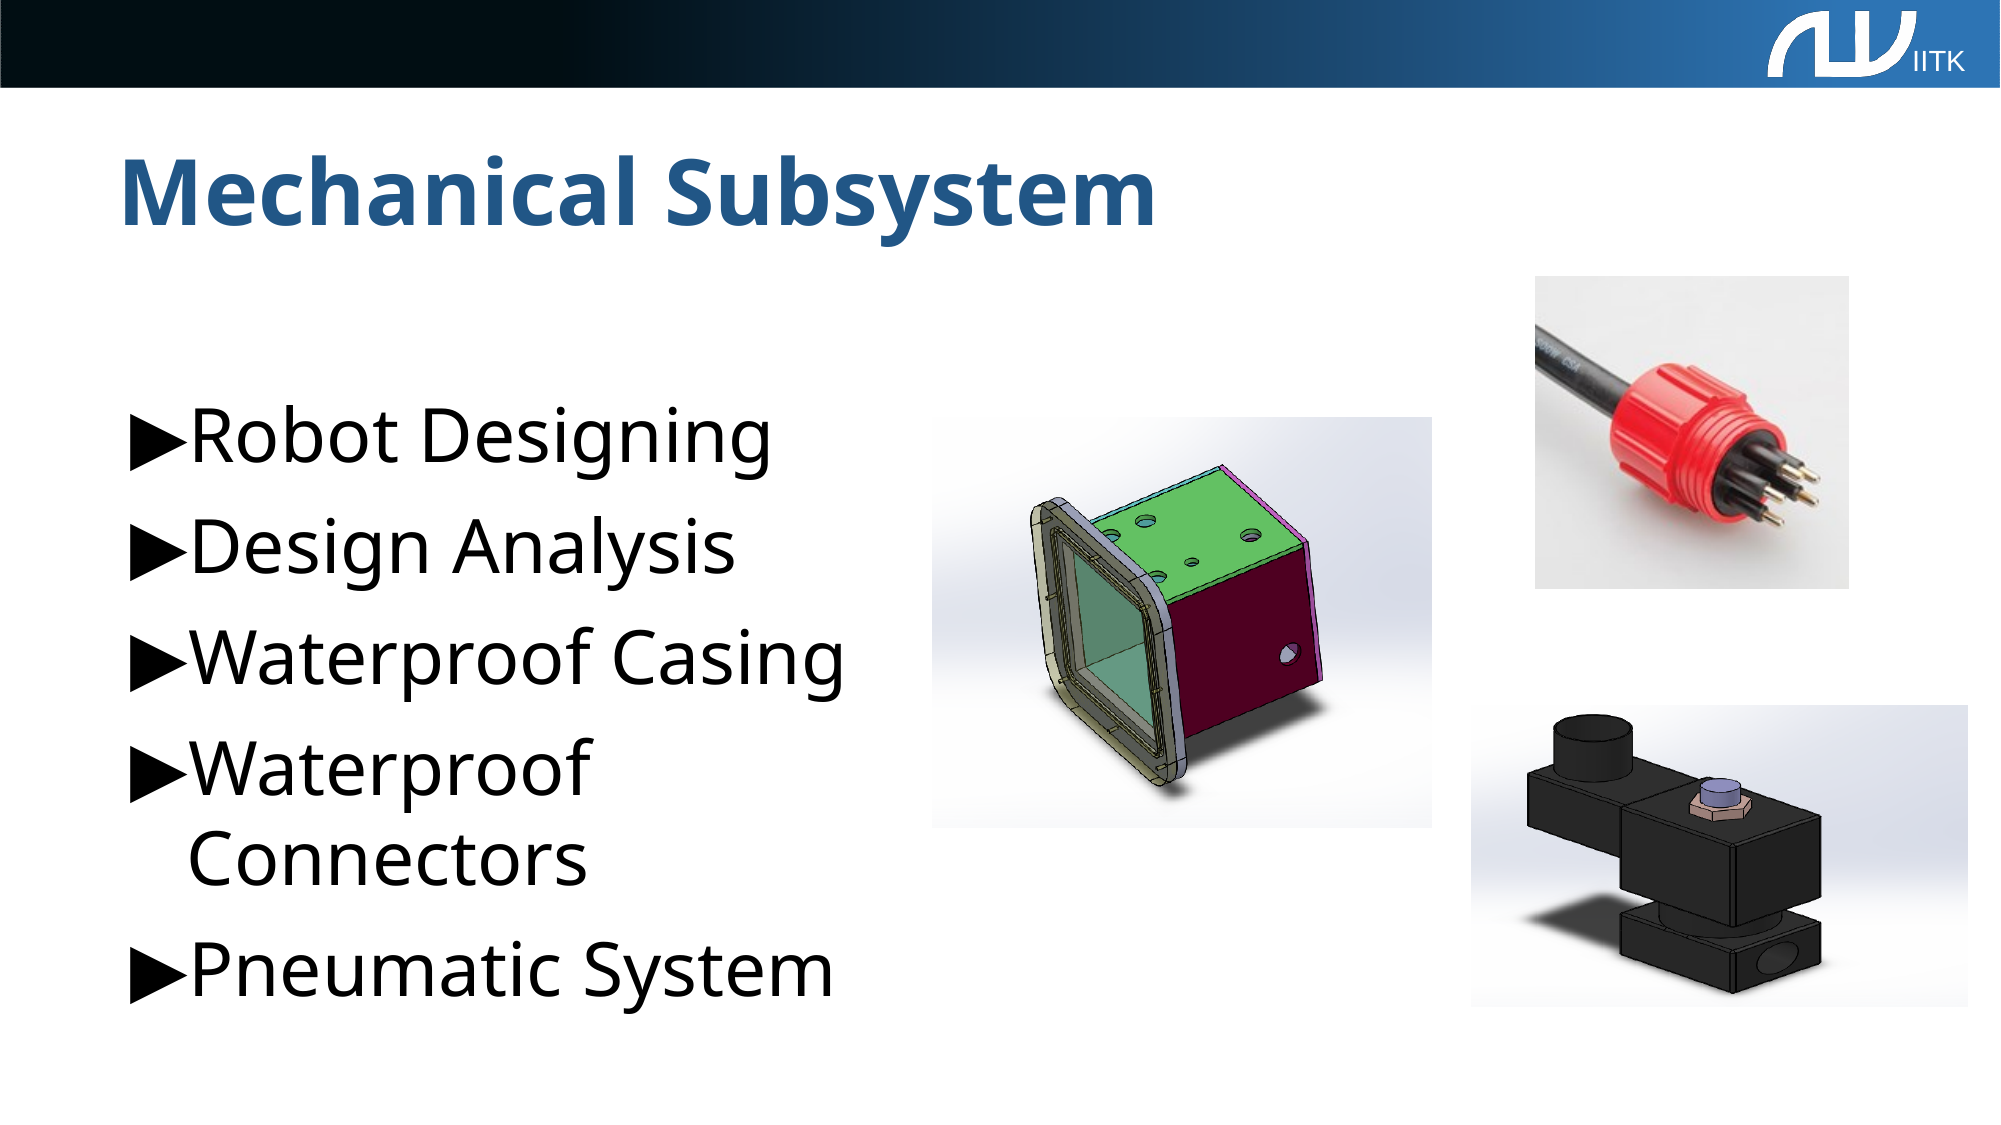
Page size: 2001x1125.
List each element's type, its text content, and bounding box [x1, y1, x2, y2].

text_box [1765, 8, 1919, 79]
picture [932, 417, 1432, 828]
text_box [0, 0, 2000, 88]
text_box IITK [1909, 40, 1968, 80]
picture [1535, 276, 1849, 590]
text_box Robot Designing Design Analysis Waterproof Casing Waterproof Connectors Pneumatic System [115, 380, 924, 857]
text_box Mechanical Subsystem [102, 126, 1646, 357]
picture [1470, 705, 1969, 1007]
